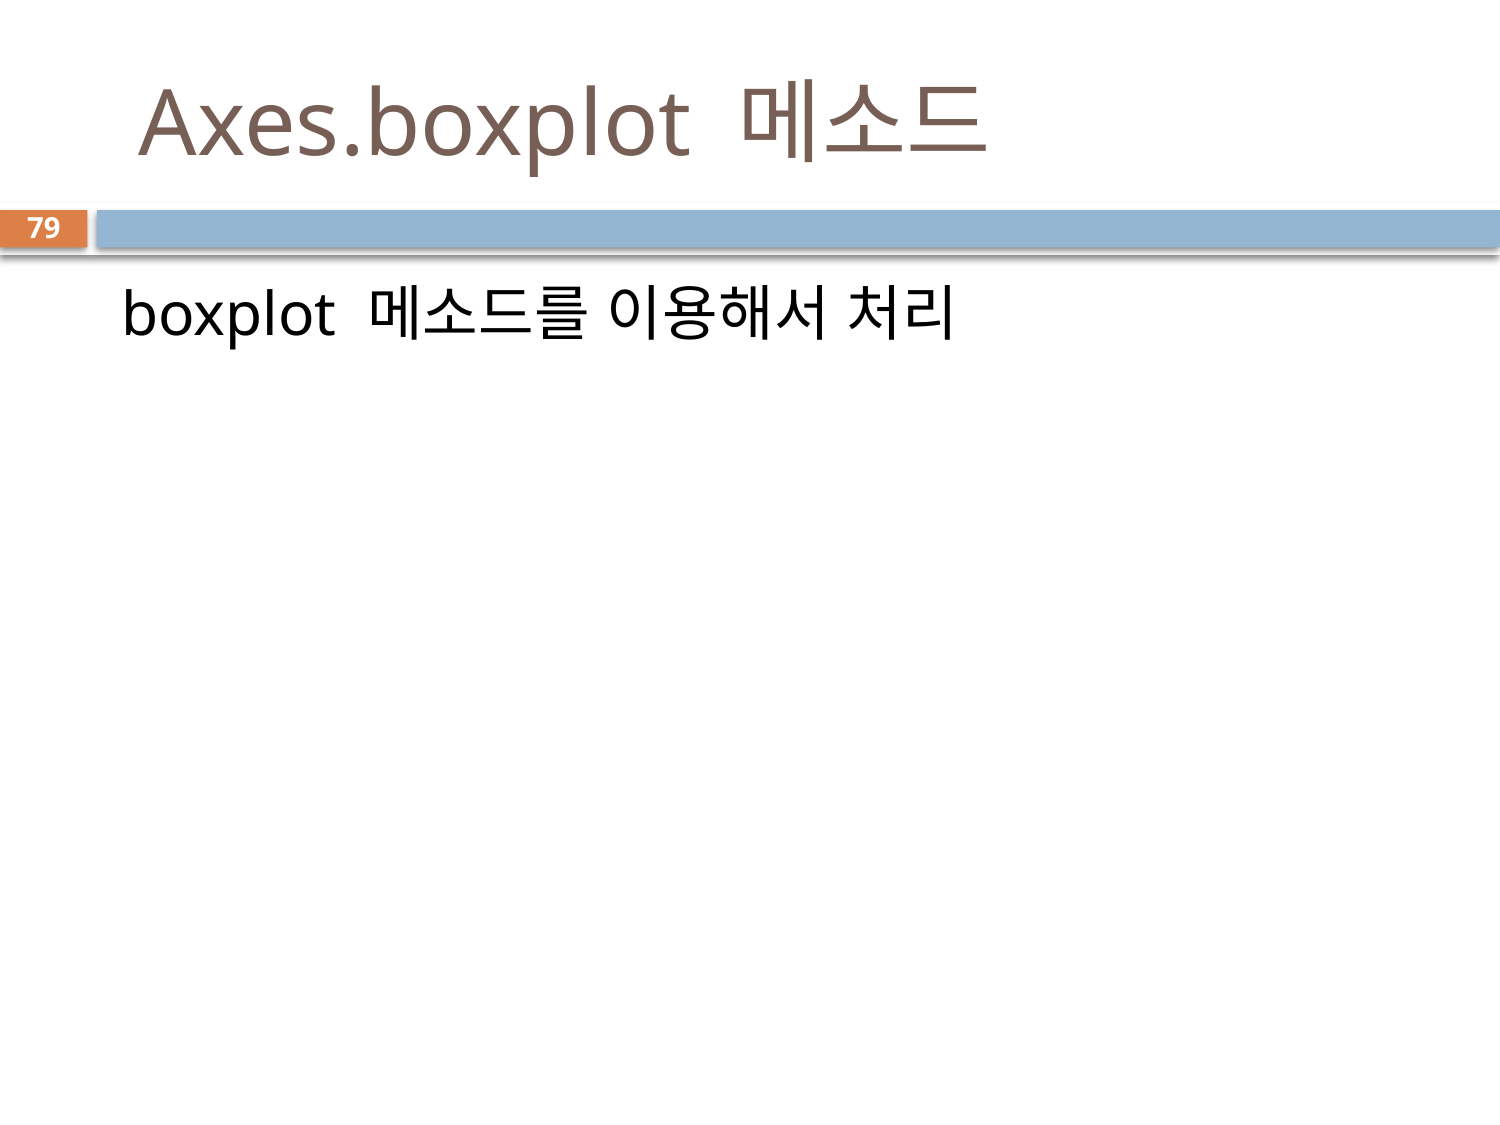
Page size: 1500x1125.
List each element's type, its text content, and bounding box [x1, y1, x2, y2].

title Axes.boxplot 메소드 [100, 37, 1438, 200]
slide_number 79 [0, 208, 88, 249]
list boxplot 메소드를 이용해서 처리 [75, 267, 1425, 539]
